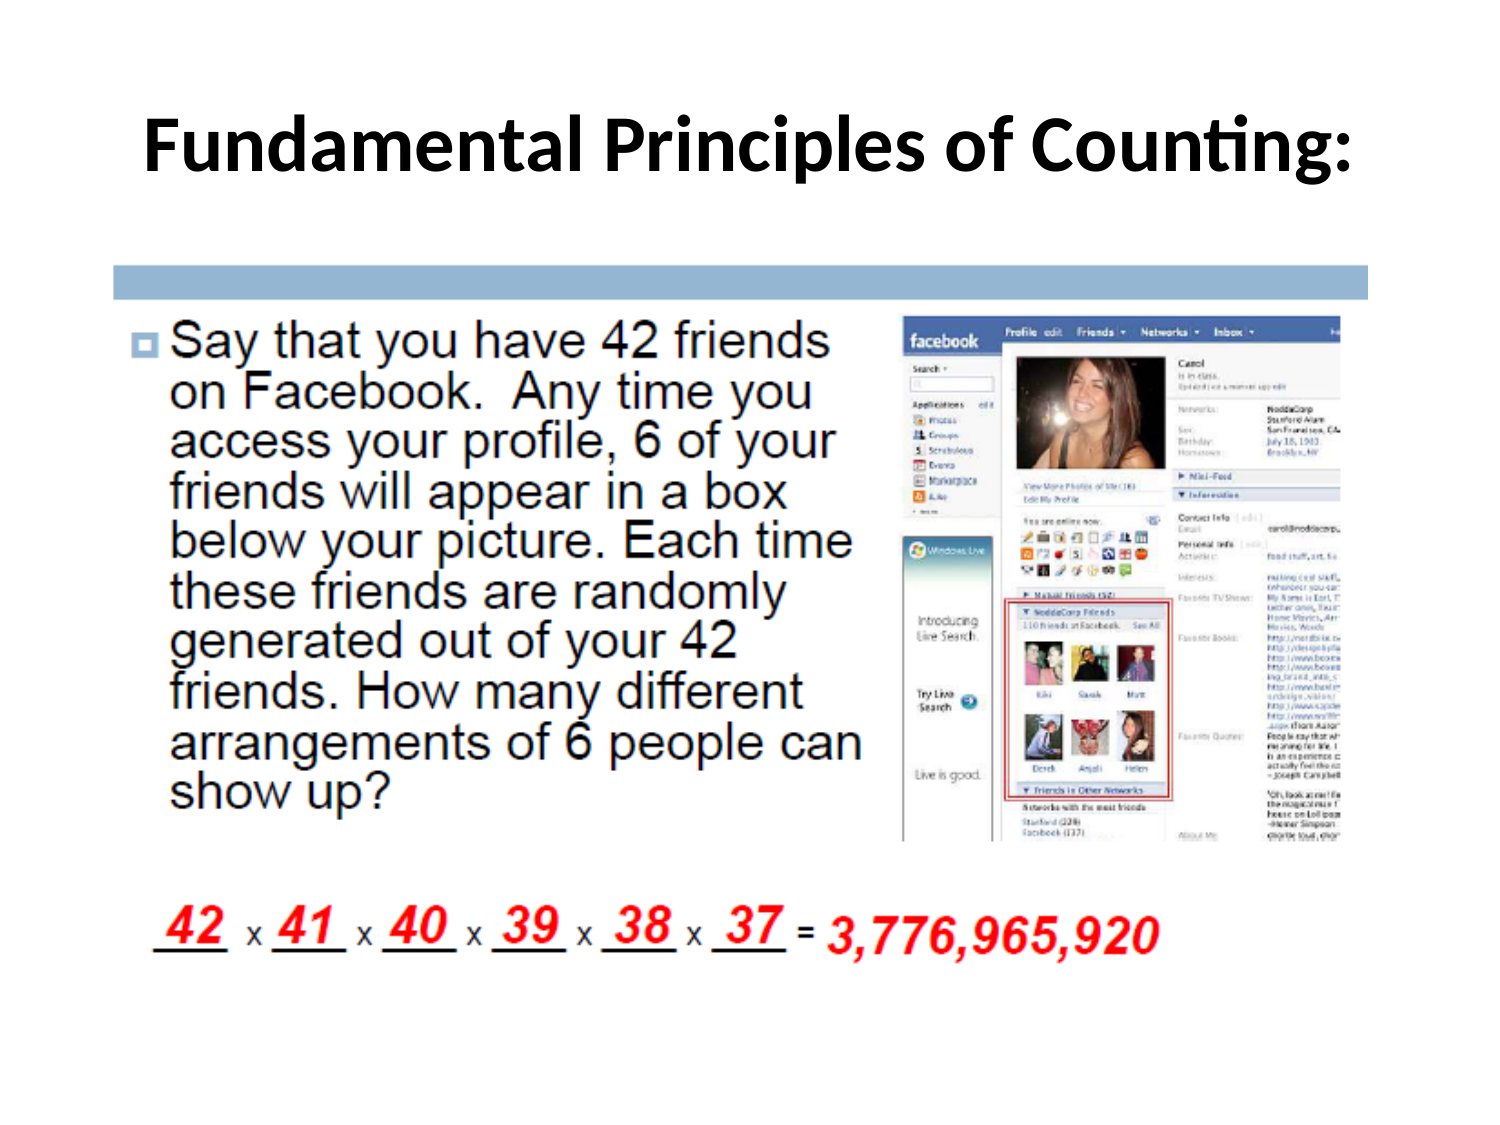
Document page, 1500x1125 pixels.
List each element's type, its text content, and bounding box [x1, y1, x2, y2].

title Fundamental Principles of Counting: [75, 45, 1425, 233]
picture [112, 262, 1368, 1001]
